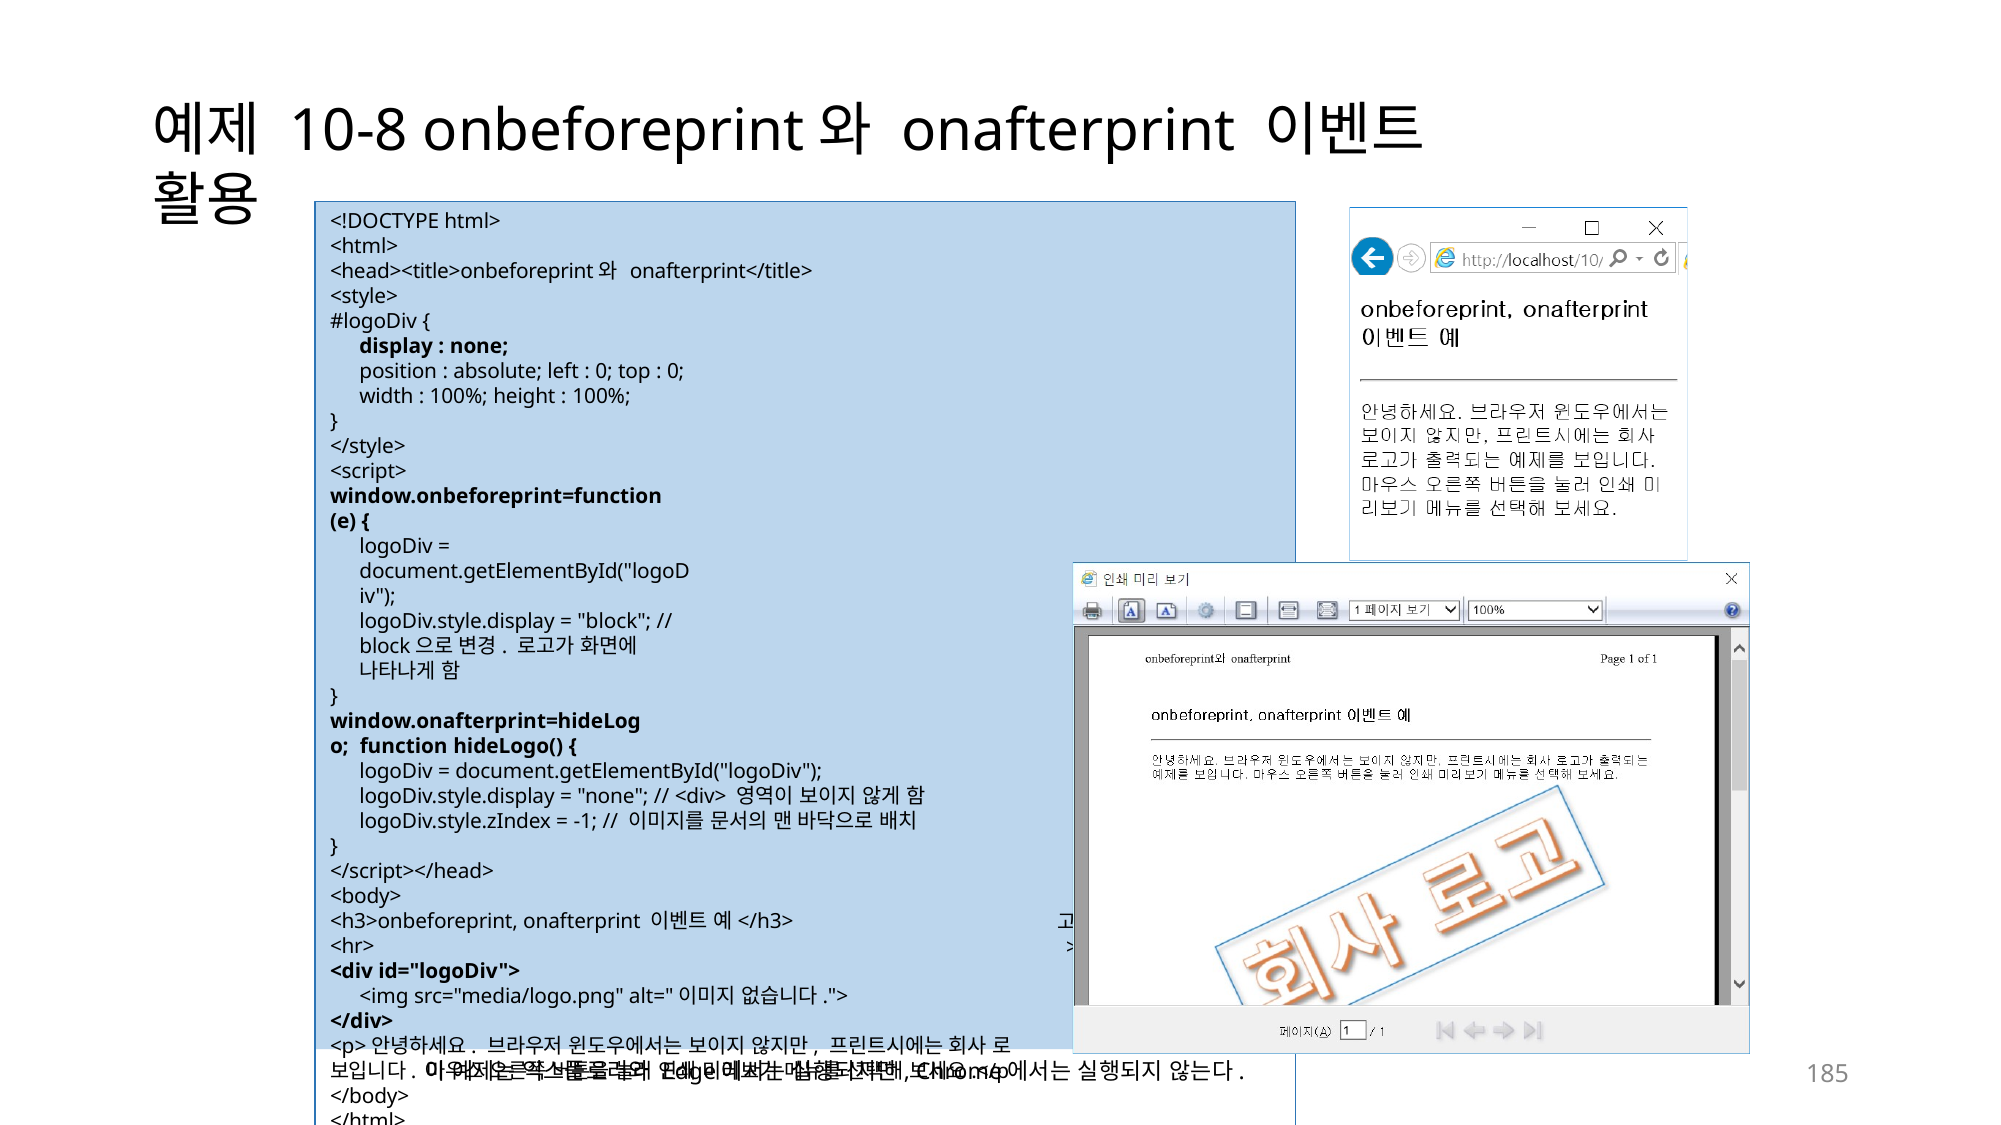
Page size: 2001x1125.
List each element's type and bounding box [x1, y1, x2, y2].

text_box [1349, 207, 1688, 561]
text_box [315, 201, 1750, 1125]
text_box [1803, 1055, 1851, 1088]
title [150, 89, 1523, 280]
